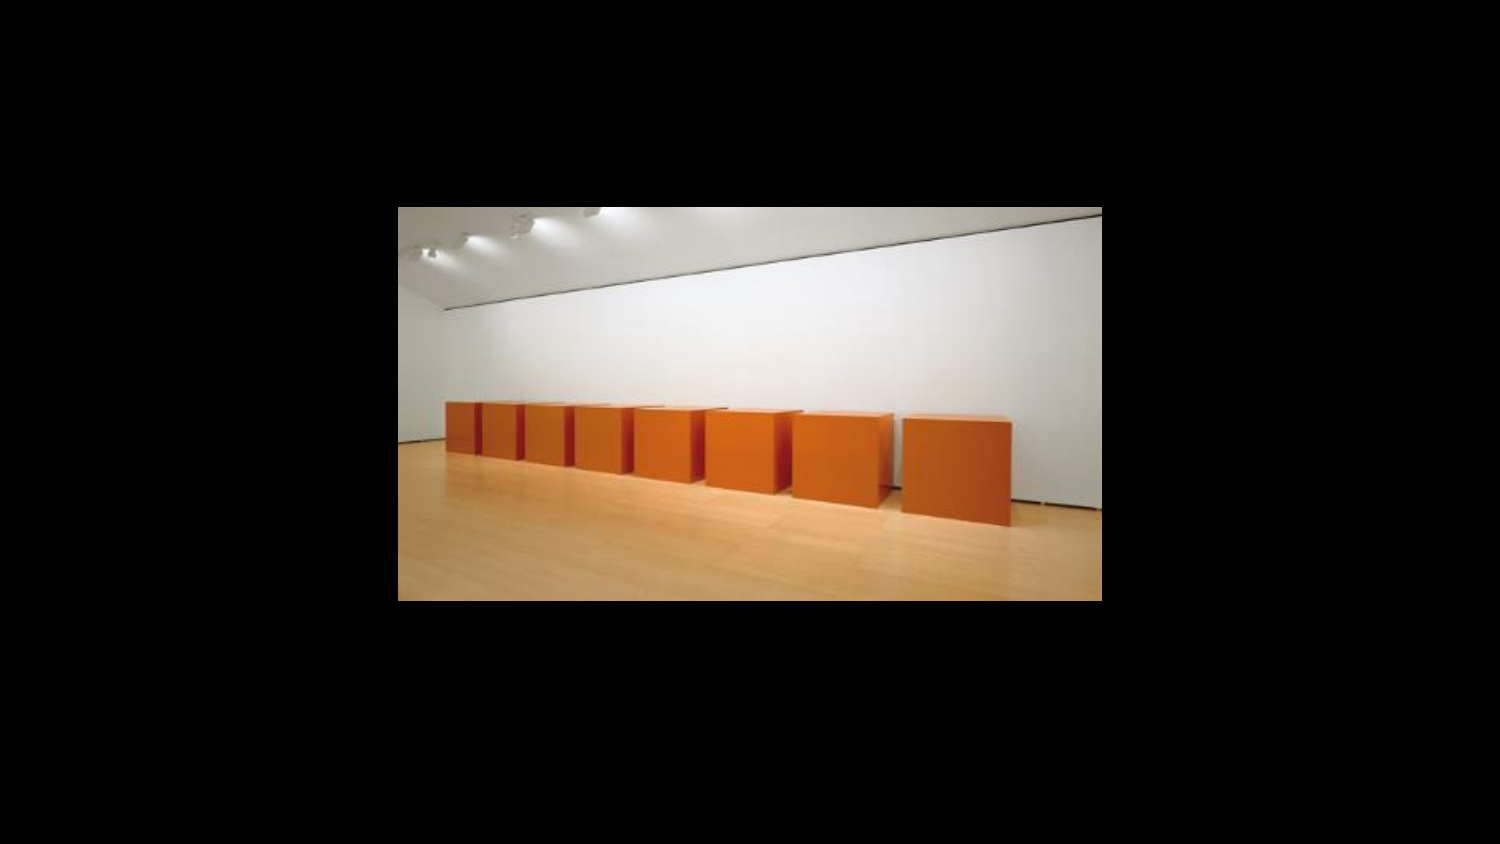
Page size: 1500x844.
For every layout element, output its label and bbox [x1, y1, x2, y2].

picture [398, 207, 1102, 601]
